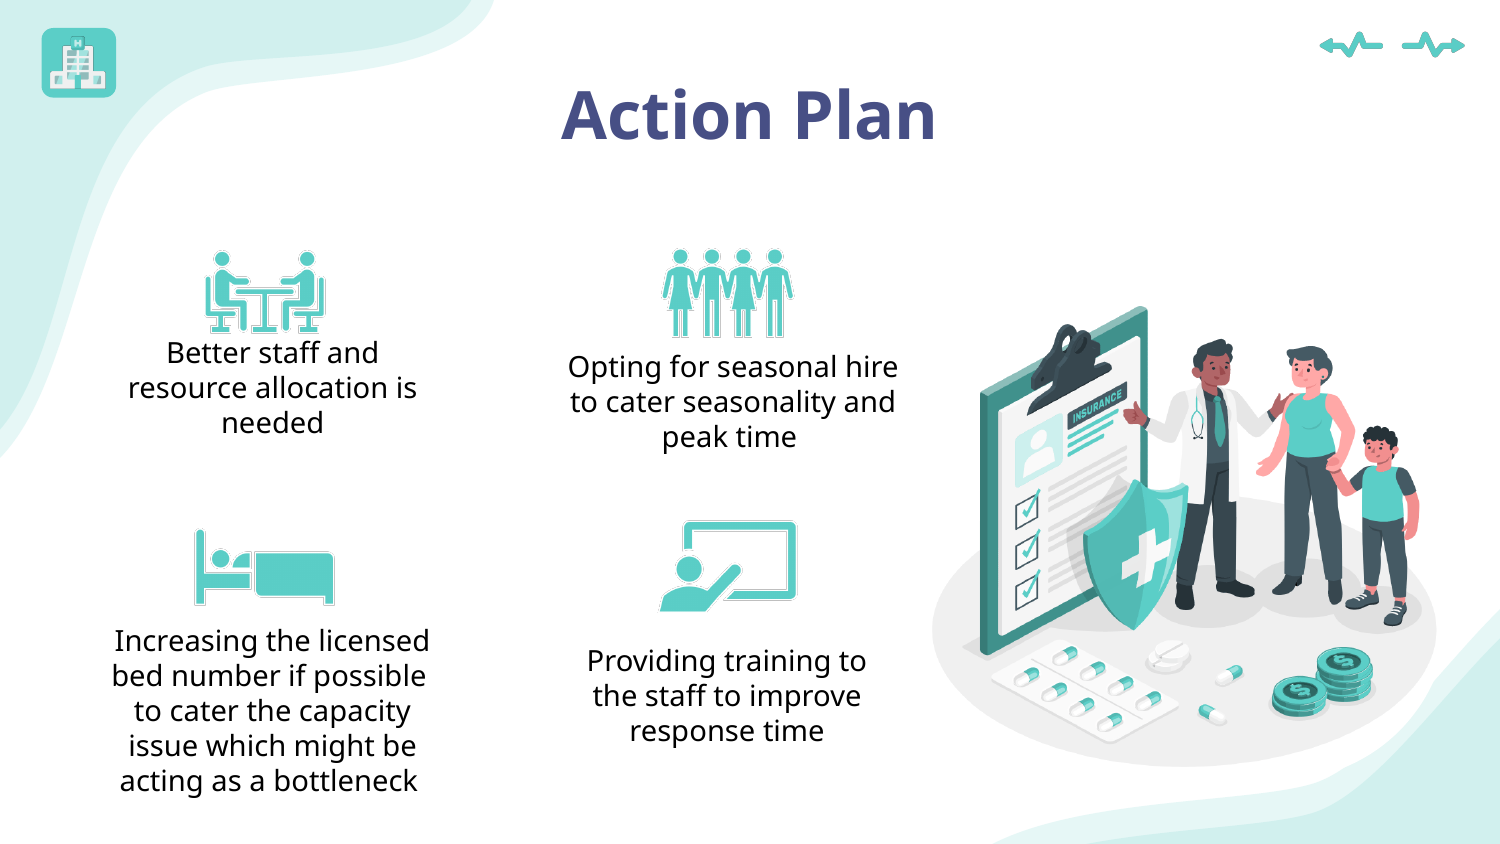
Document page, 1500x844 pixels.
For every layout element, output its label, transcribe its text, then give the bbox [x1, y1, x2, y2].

picture [651, 217, 803, 368]
picture [651, 491, 803, 642]
picture [1401, 30, 1466, 58]
subtitle Better staff and resource allocation is needed [110, 331, 435, 443]
title Action Plan [118, 72, 1382, 152]
picture [188, 491, 340, 642]
picture [918, 283, 1449, 781]
subtitle Opting for seasonal hire to cater seasonality and peak time [563, 361, 904, 440]
picture [188, 215, 340, 367]
text_box [41, 27, 117, 91]
picture [46, 34, 111, 91]
picture [1319, 30, 1384, 58]
subtitle Increasing the licensed bed number if possible to cater the capacity issue which might be acting as a bottleneck [97, 670, 448, 749]
subtitle Providing training to the staff to improve response time [580, 655, 874, 735]
